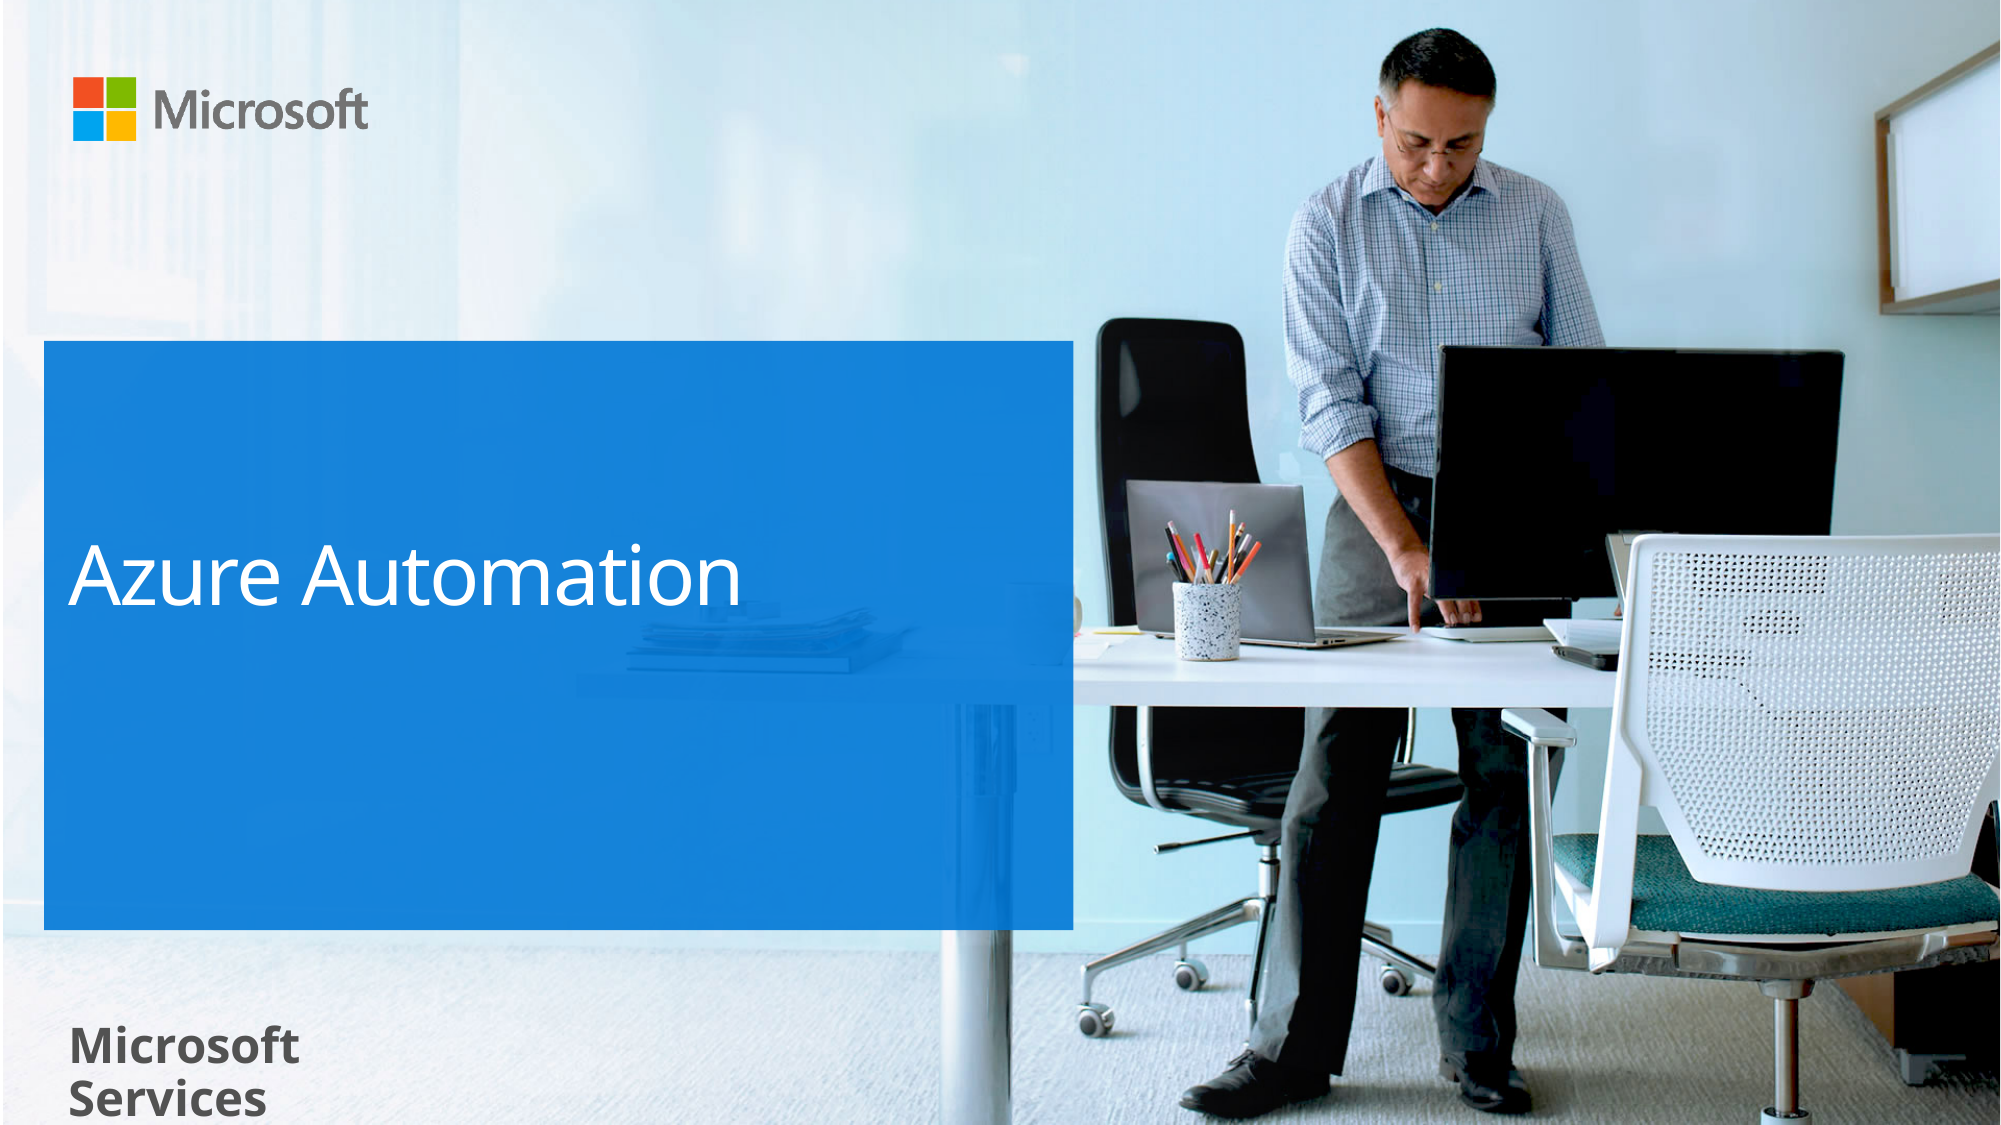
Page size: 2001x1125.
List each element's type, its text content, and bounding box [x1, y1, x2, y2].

picture [3, 0, 2001, 1125]
title Azure Automation [44, 341, 1074, 931]
